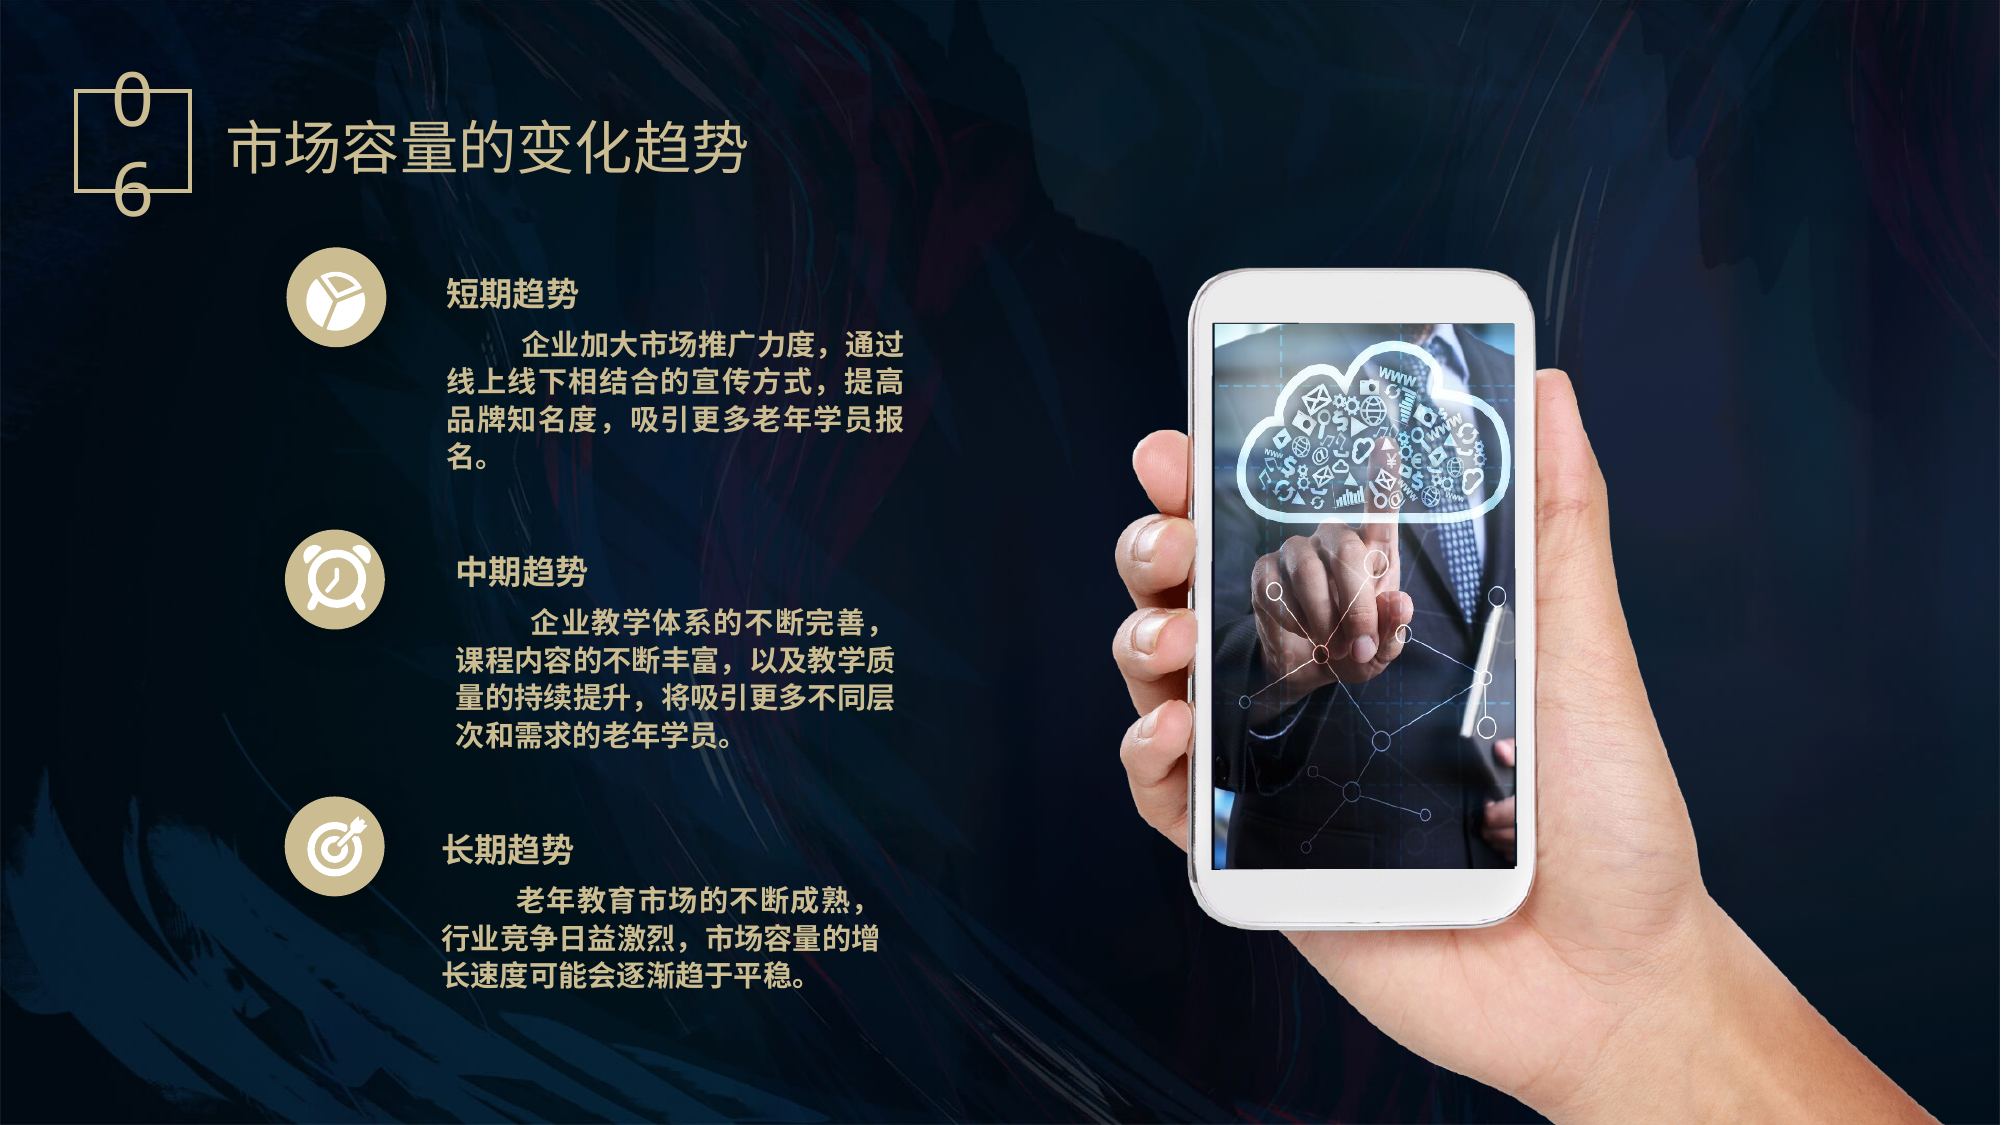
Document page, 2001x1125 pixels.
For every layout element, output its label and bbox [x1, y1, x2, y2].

text_box [284, 529, 385, 630]
text_box [305, 270, 366, 332]
text_box [284, 796, 385, 897]
picture [0, 0, 2000, 1125]
text_box [426, 822, 896, 1000]
text_box [431, 265, 920, 481]
text_box [1107, 261, 1948, 1125]
text_box [302, 543, 373, 611]
text_box [440, 543, 911, 759]
text_box [75, 90, 765, 192]
text_box [286, 247, 387, 348]
